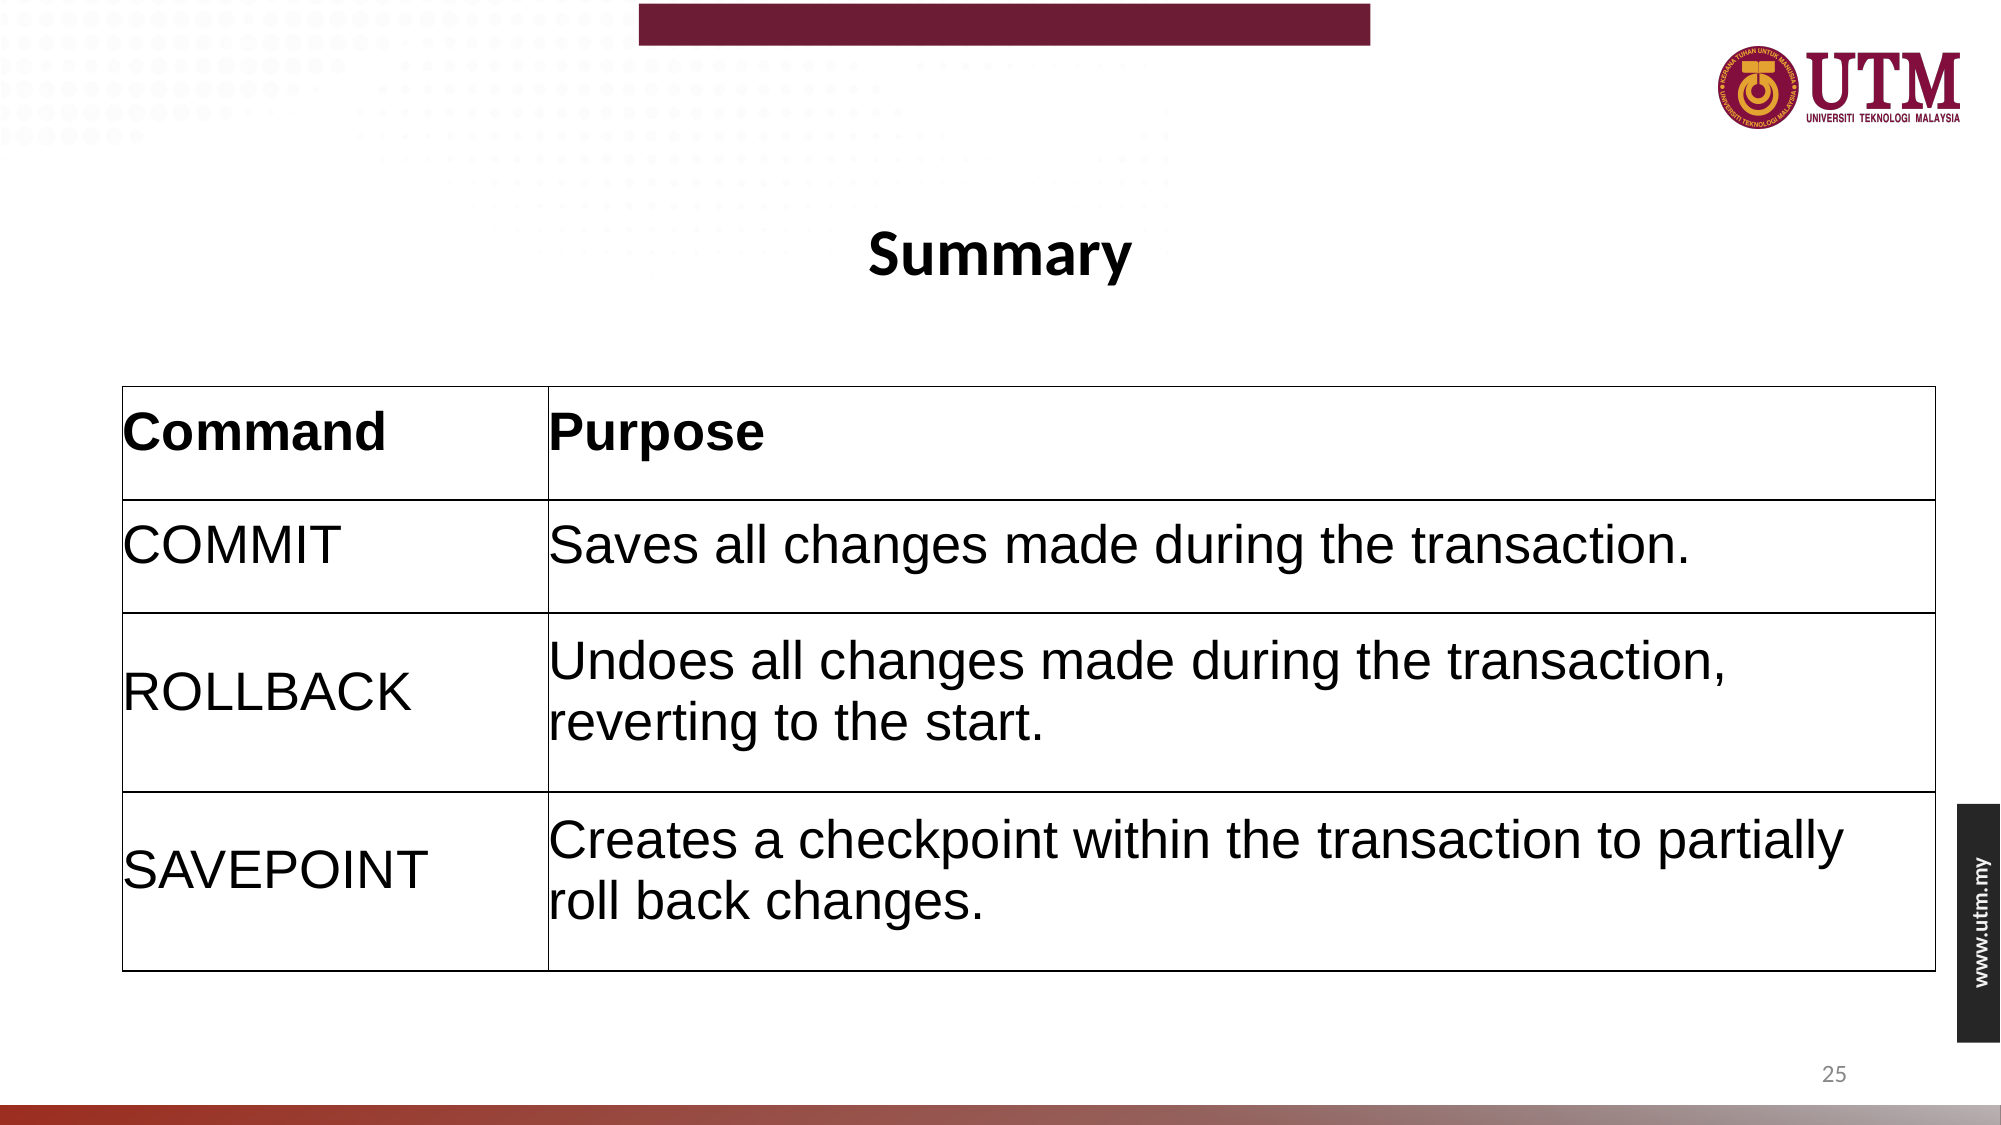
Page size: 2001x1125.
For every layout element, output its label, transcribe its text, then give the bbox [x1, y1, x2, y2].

table_cell COMMIT [123, 501, 548, 612]
table_header Command [123, 387, 548, 499]
table_cell Saves all changes made during the transaction. [549, 501, 1935, 612]
picture [1718, 46, 1960, 129]
slide_number ‹#› [1412, 1042, 1863, 1102]
table_cell Undoes all changes made during the transaction, reverting to the start. [549, 614, 1935, 791]
table_cell Creates a checkpoint within the transaction to partially roll back changes. [549, 793, 1935, 970]
table_cell SAVEPOINT [123, 793, 548, 970]
table_header Purpose [549, 387, 1935, 499]
title Summary [451, 121, 1552, 386]
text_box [0, 1105, 2000, 1125]
picture [1, 0, 1168, 301]
table_cell ROLLBACK [123, 614, 548, 791]
